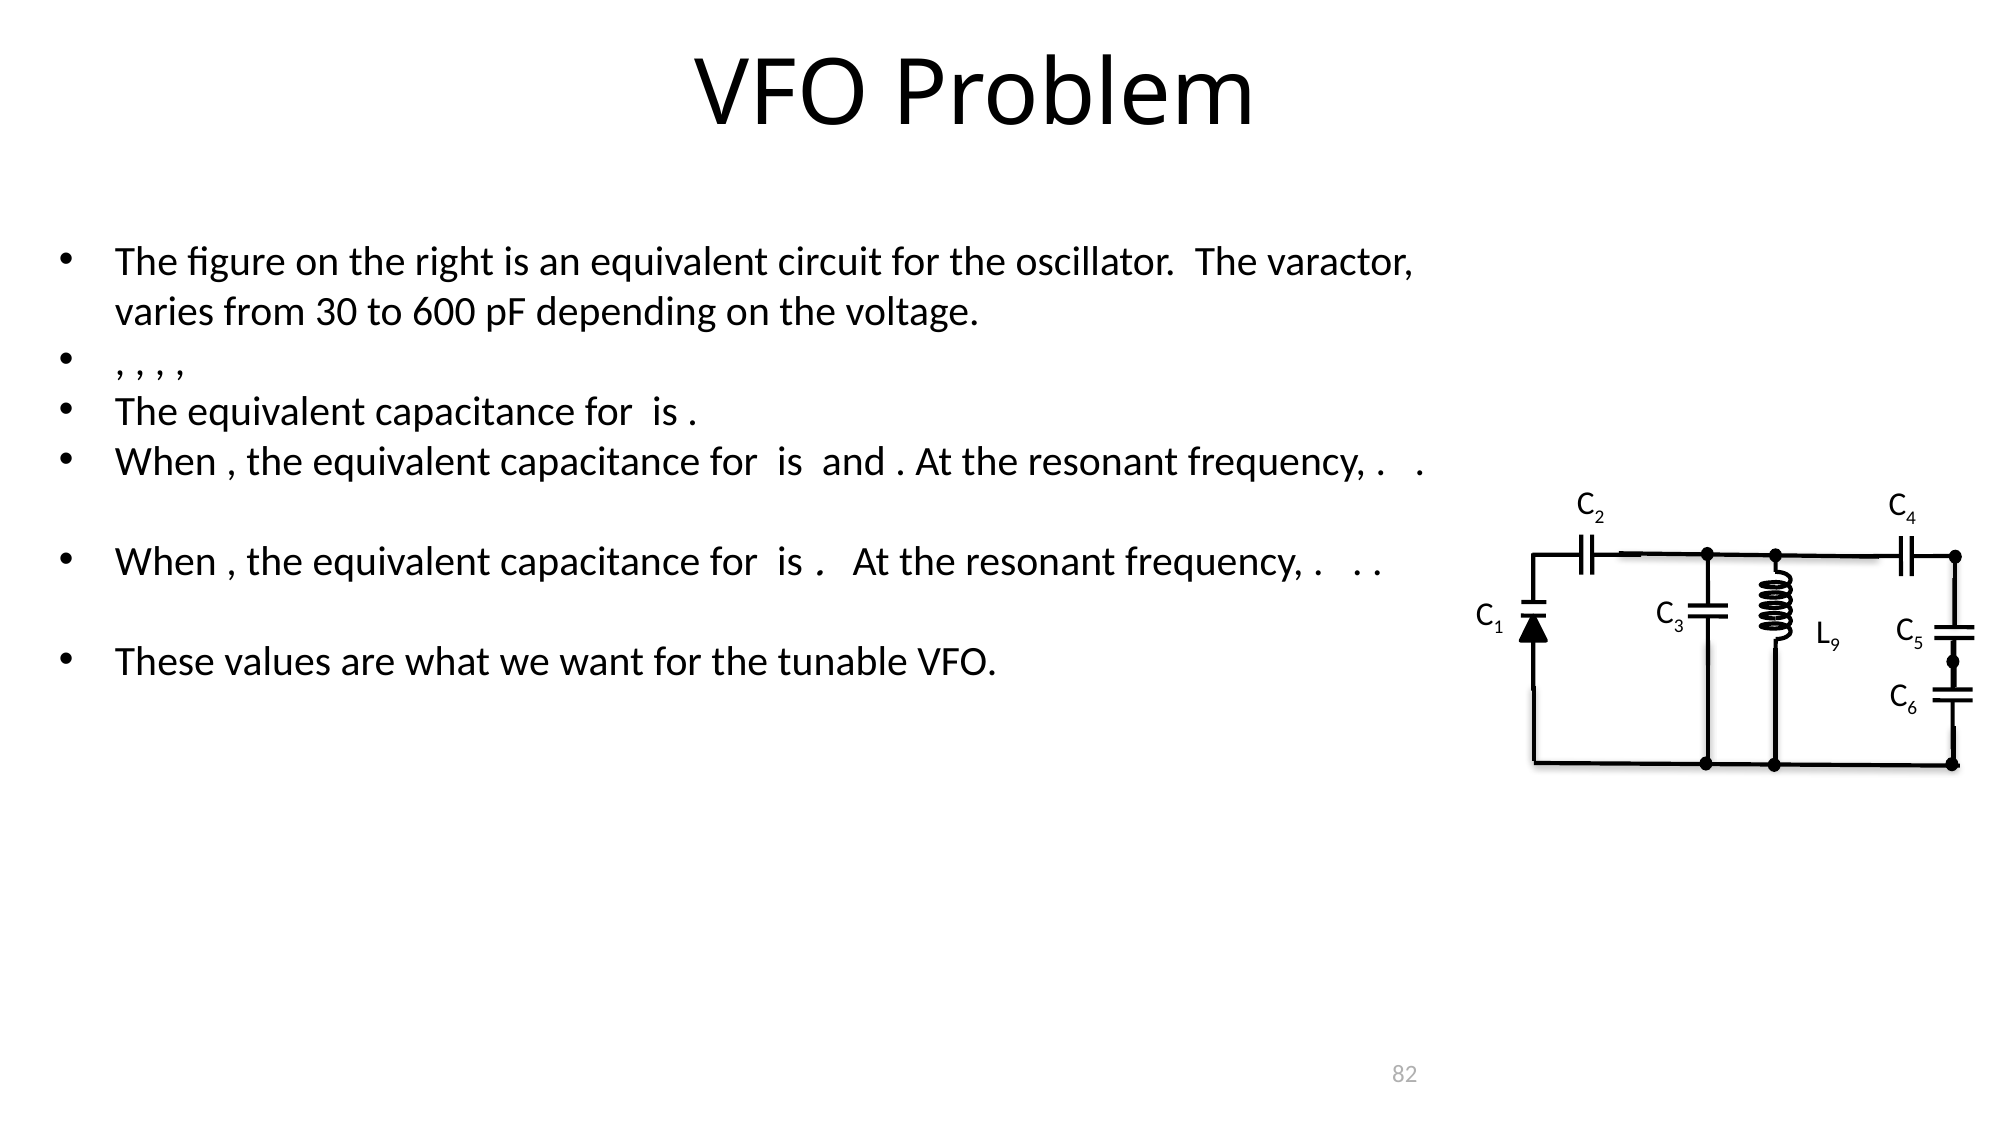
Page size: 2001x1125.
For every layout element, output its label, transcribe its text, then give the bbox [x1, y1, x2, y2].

text_box VFO Problem [30, 25, 1922, 151]
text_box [1468, 473, 1975, 772]
slide_number 82 [1074, 738, 1425, 1125]
